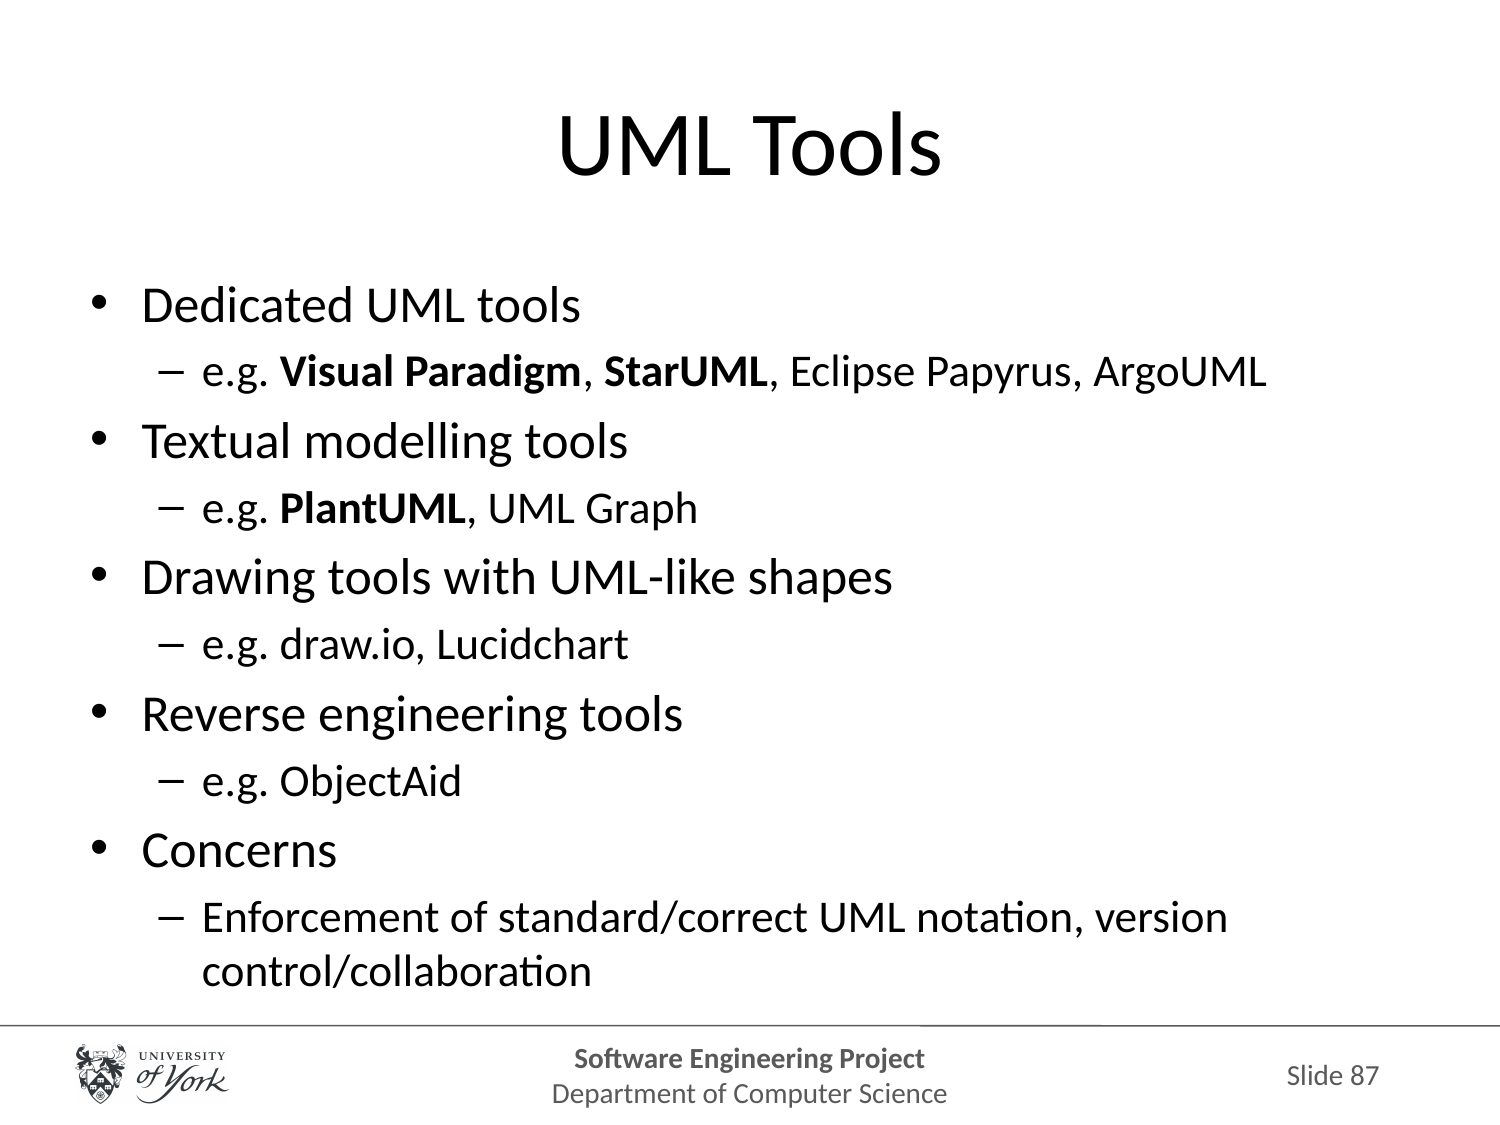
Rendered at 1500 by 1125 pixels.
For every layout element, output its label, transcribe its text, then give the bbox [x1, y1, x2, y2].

title UML Tools [75, 45, 1425, 233]
list Dedicated UML tools e.g. Visual Paradigm, StarUML, Eclipse Papyrus, ArgoUML Textual modelling tools e.g. PlantUML, UML Graph Drawing tools with UML-like shapes e.g. draw.io, Lucidchart Reverse engineering tools e.g. ObjectAid Concerns Enforcement of standard/correct UML notation, version control/collaboration [75, 262, 1425, 1005]
picture [75, 1044, 229, 1104]
